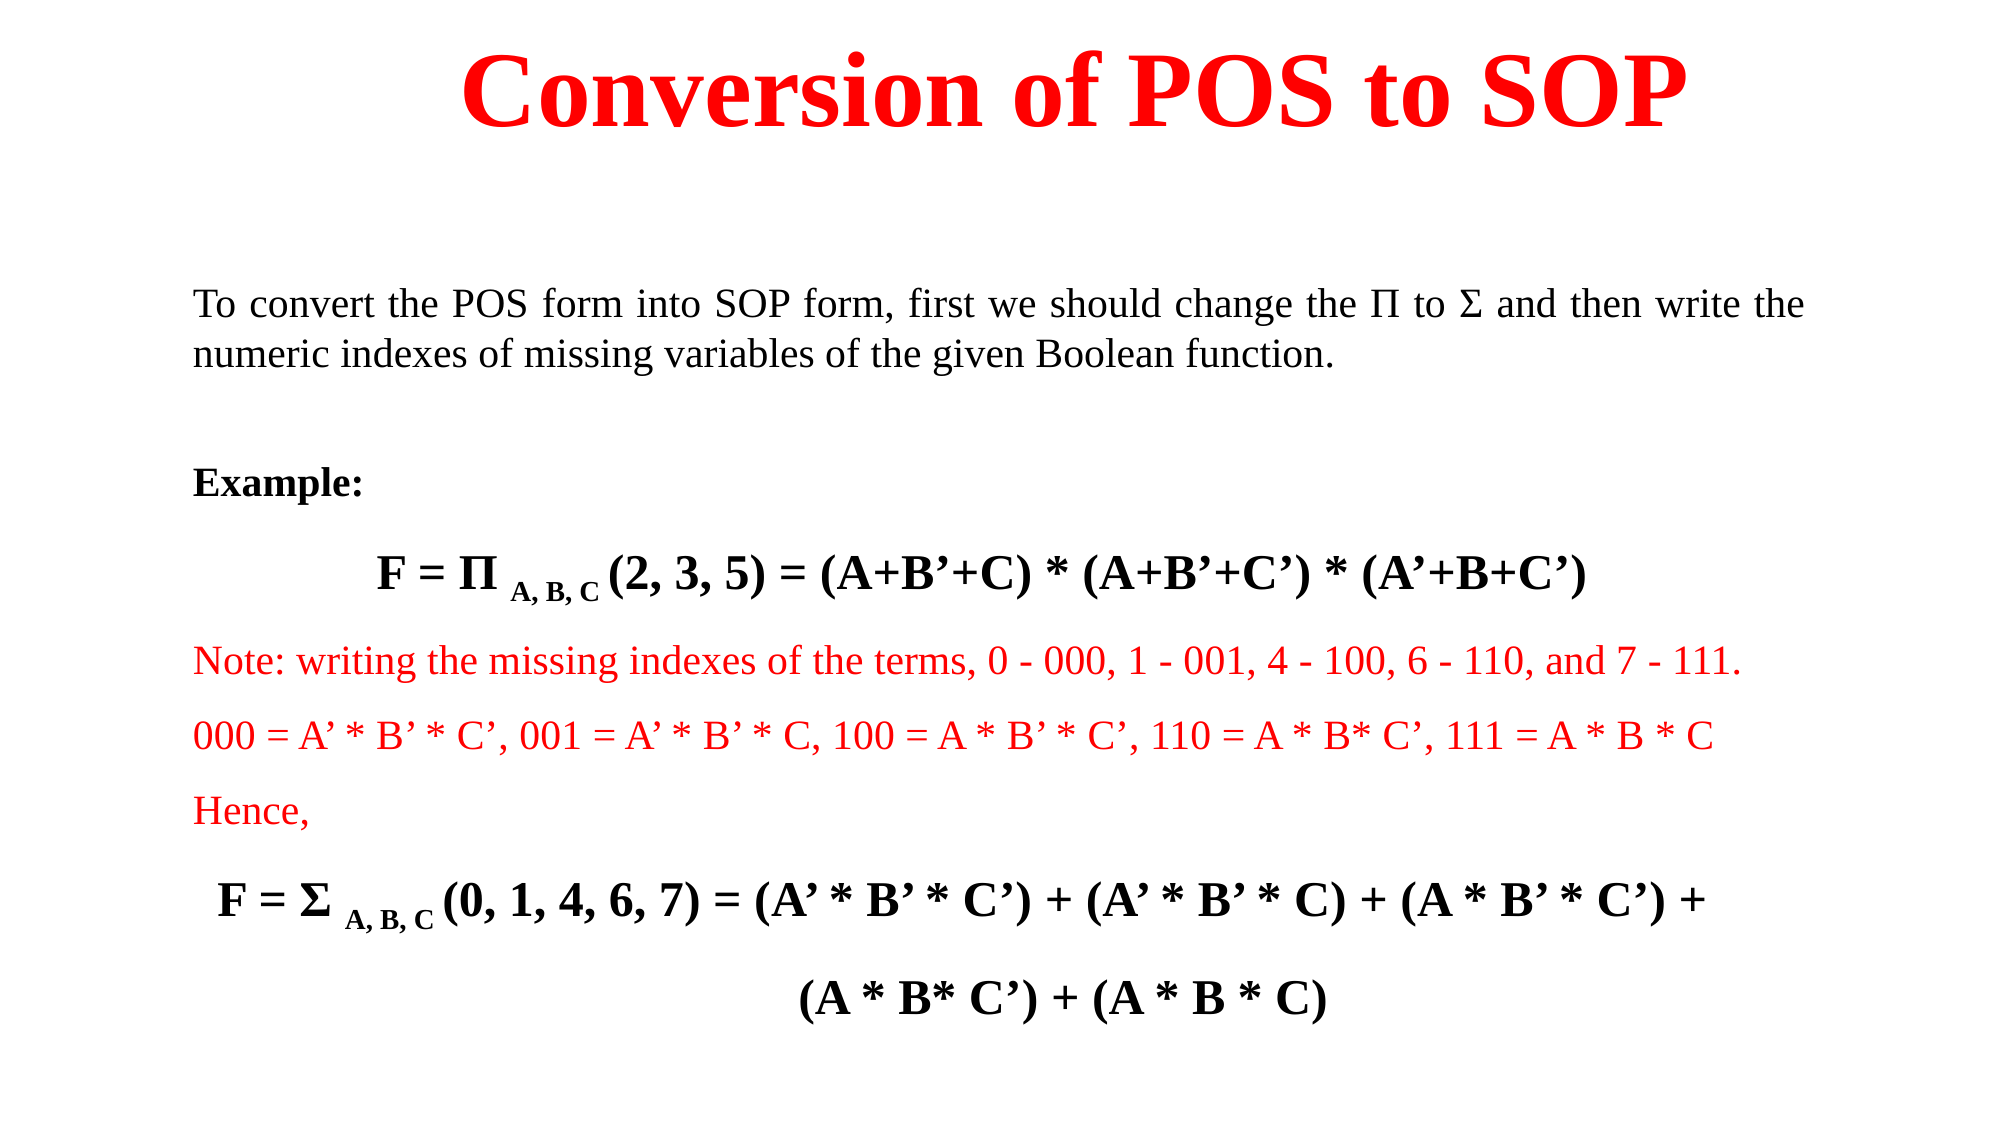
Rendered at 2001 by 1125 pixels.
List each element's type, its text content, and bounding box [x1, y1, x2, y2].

text_box To convert the POS form into SOP form, first we should change the Π to Σ and then write the numeric indexes of missing variables of the given Boolean function. [177, 267, 1822, 383]
title Conversion of POS to SOP [324, 25, 1825, 157]
text_box Example: F = Π A, B, C (2, 3, 5) = (A+B’+C) * (A+B’+C’) * (A’+B+C’) Note: writing the missing indexes of the terms, 0 - 000, 1 - 001, 4 - 100, 6 - 110, and 7 - 111. 000 = A’ * B’ * C’, 001 = A’ * B’ * C, 100 = A * B’ * C’, 110 = A * B* C’, 111 = A * B * C Hence, F = Σ A, B, C (0, 1, 4, 6, 7) = (A’ * B’ * C’) + (A’ * B’ * C) + (A * B’ * C’) + (A * B* C’) + (A * B * C) [177, 422, 1799, 1033]
